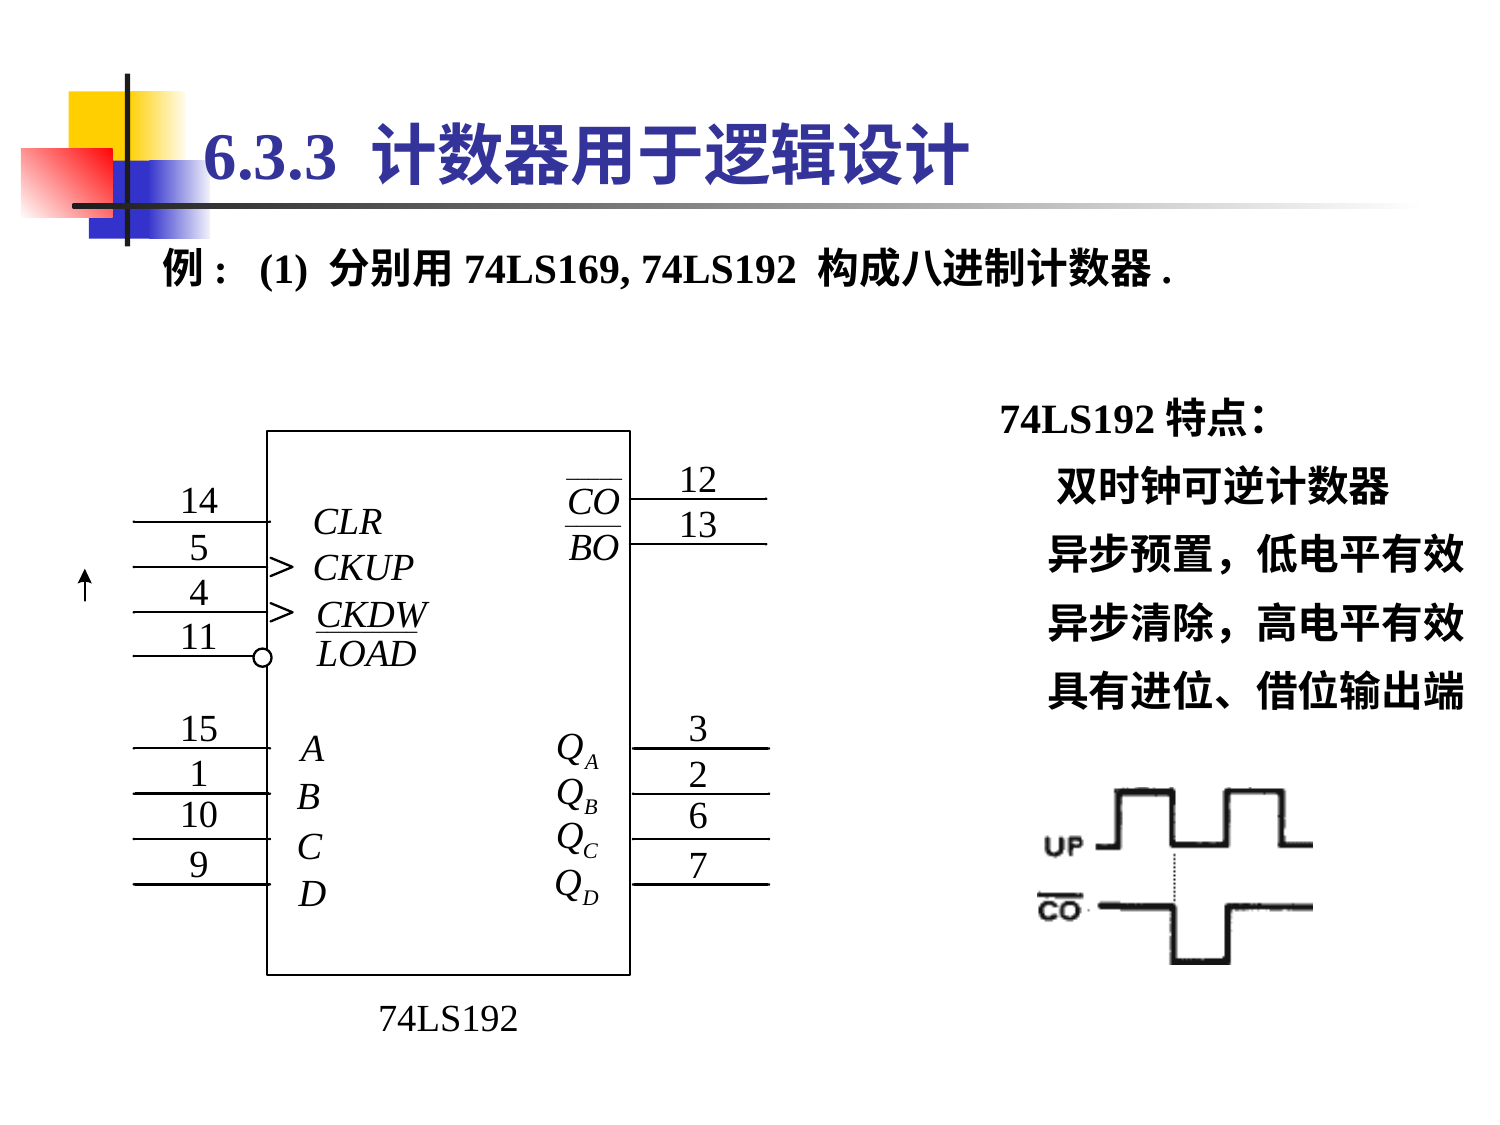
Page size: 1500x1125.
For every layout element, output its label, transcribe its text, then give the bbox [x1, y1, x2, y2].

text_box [66, 549, 104, 621]
text_box 74LS192特点： 双时钟可逆计数器 异步预置，低电平有效 异步清除，高电平有效 具有进位、借位输出端 [984, 374, 1480, 723]
title 6.3.3 计数器用于逻辑设计 [188, 12, 1468, 200]
picture [1037, 787, 1313, 965]
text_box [124, 424, 776, 1059]
text_box 例: (1) 分别用74LS169, 74LS192 构成八进制计数器. [147, 224, 1400, 300]
